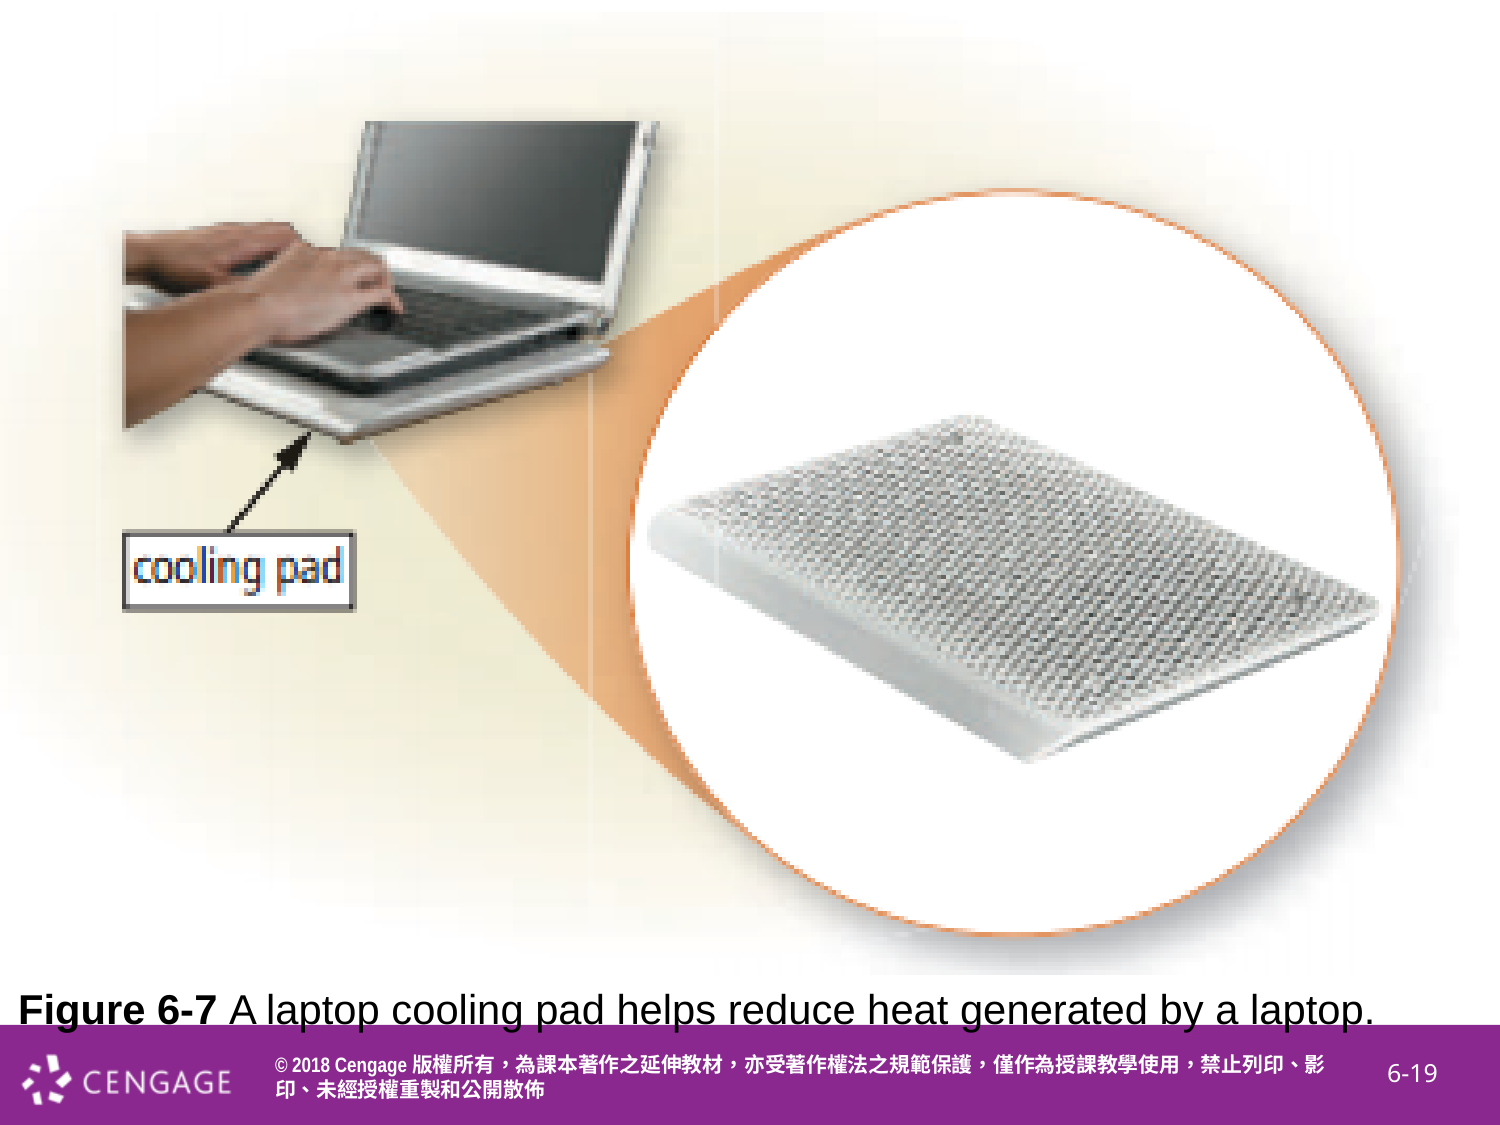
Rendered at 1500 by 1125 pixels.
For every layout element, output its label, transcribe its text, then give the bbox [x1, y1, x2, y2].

picture [0, 12, 1500, 976]
list Figure 6-7 A laptop cooling pad helps reduce heat generated by a laptop. [3, 976, 1466, 1087]
picture [12, 1087, 236, 1113]
